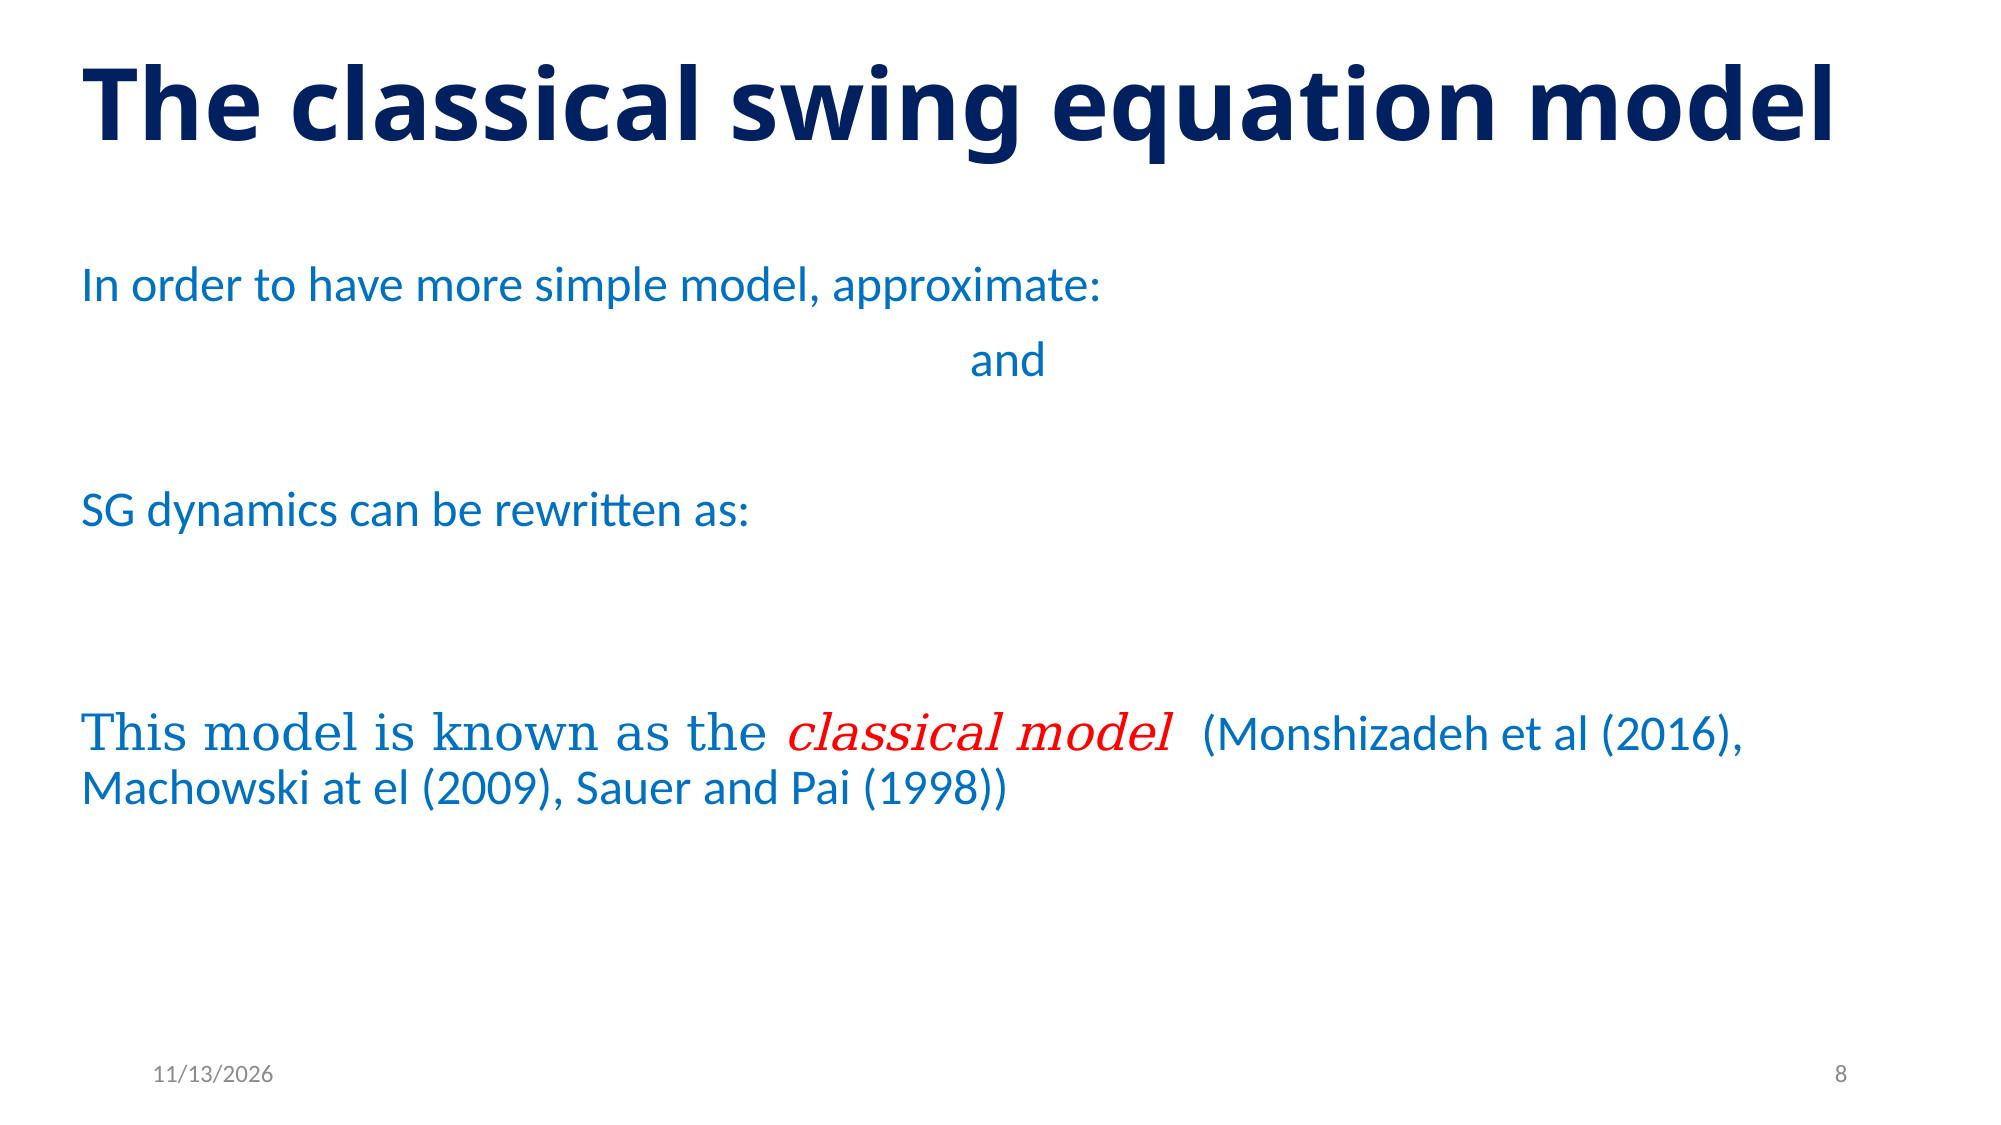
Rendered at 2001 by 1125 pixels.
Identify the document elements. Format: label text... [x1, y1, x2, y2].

title The classical swing equation model [66, 33, 1892, 170]
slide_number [137, 1042, 588, 1103]
slide_number 8 [1412, 1042, 1863, 1103]
